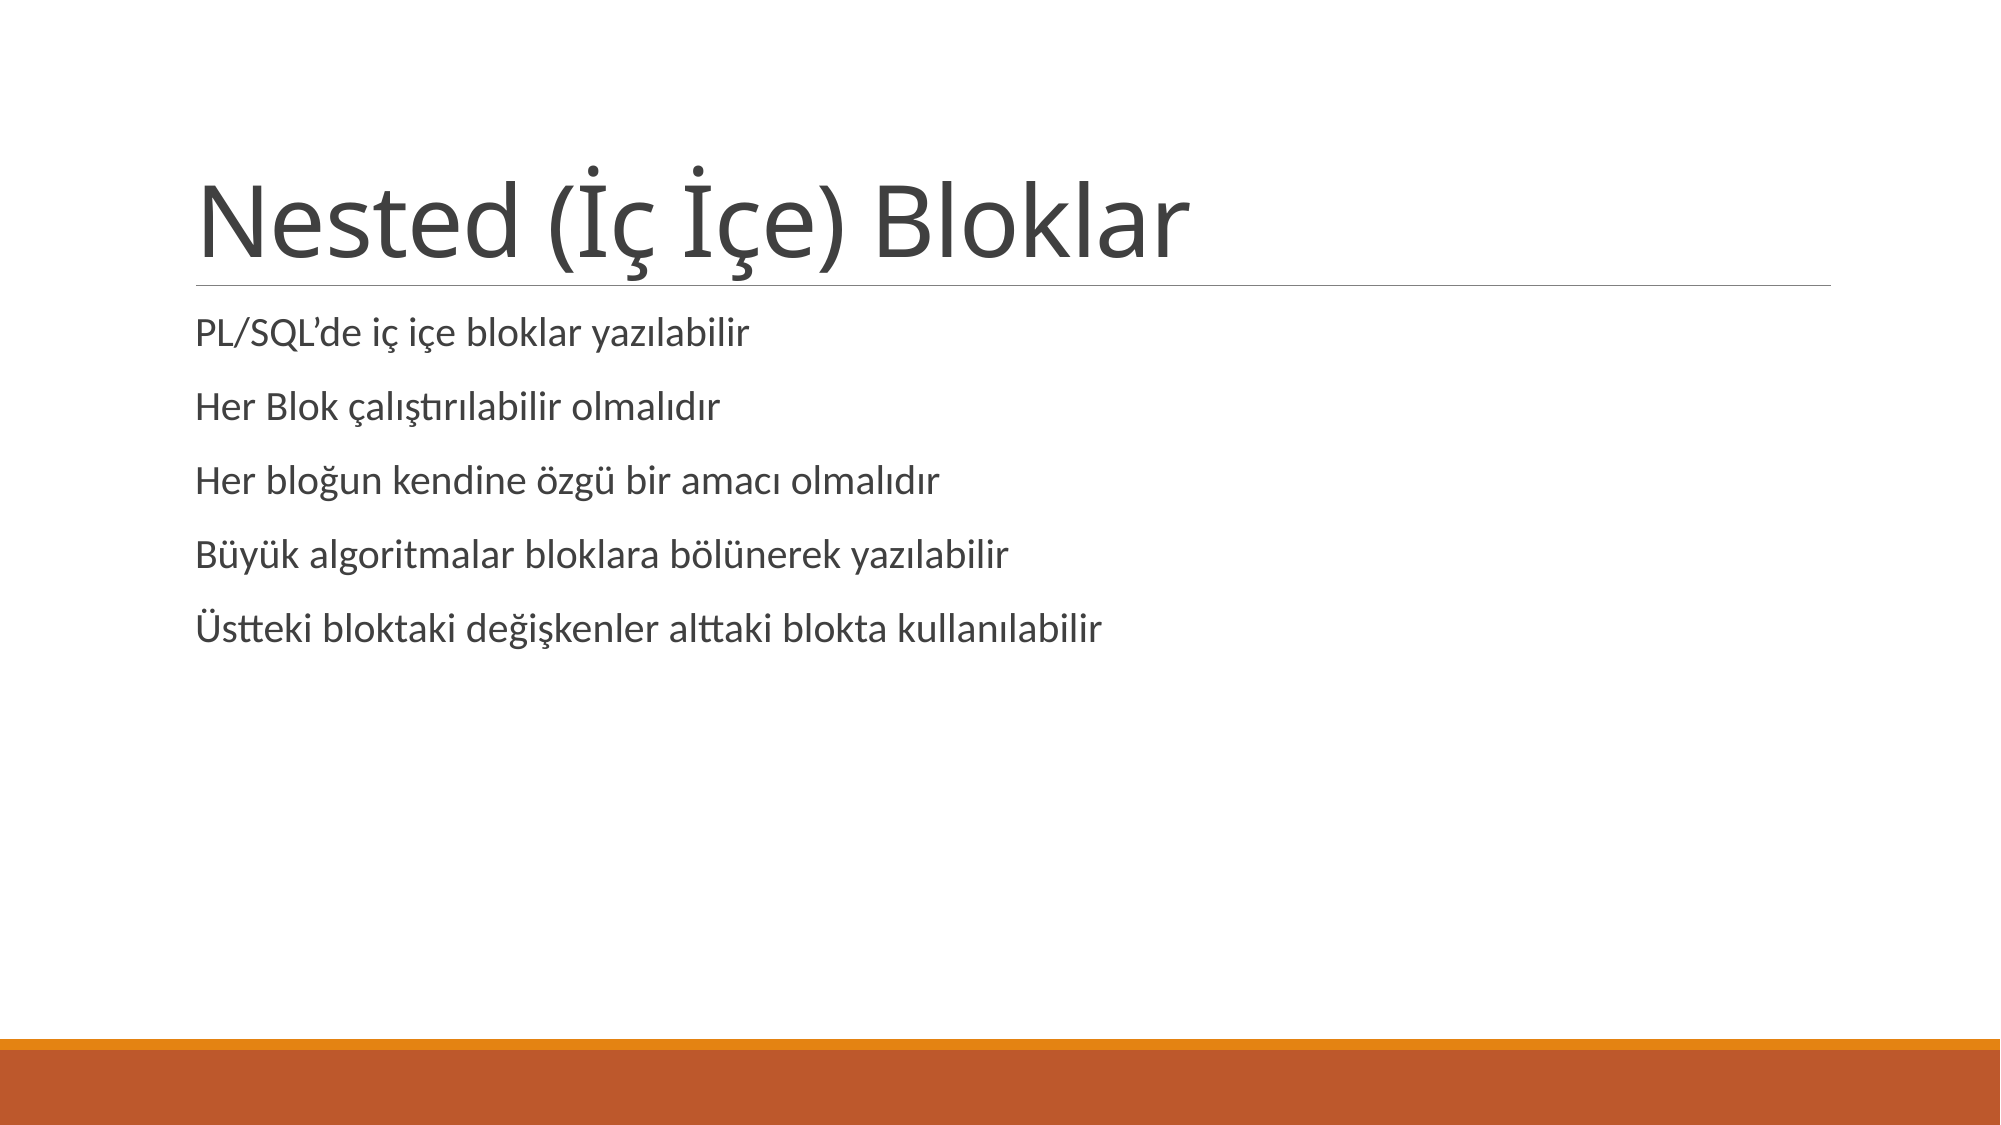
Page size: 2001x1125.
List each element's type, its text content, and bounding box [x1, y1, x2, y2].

title Nested (İç İçe) Bloklar [180, 47, 1830, 285]
list PL/SQL’de iç içe bloklar yazılabilir Her Blok çalıştırılabilir olmalıdır Her bloğun kendine özgü bir amacı olmalıdır Büyük algoritmalar bloklara bölünerek yazılabilir Üstteki bloktaki değişkenler alttaki blokta kullanılabilir [180, 302, 1830, 963]
